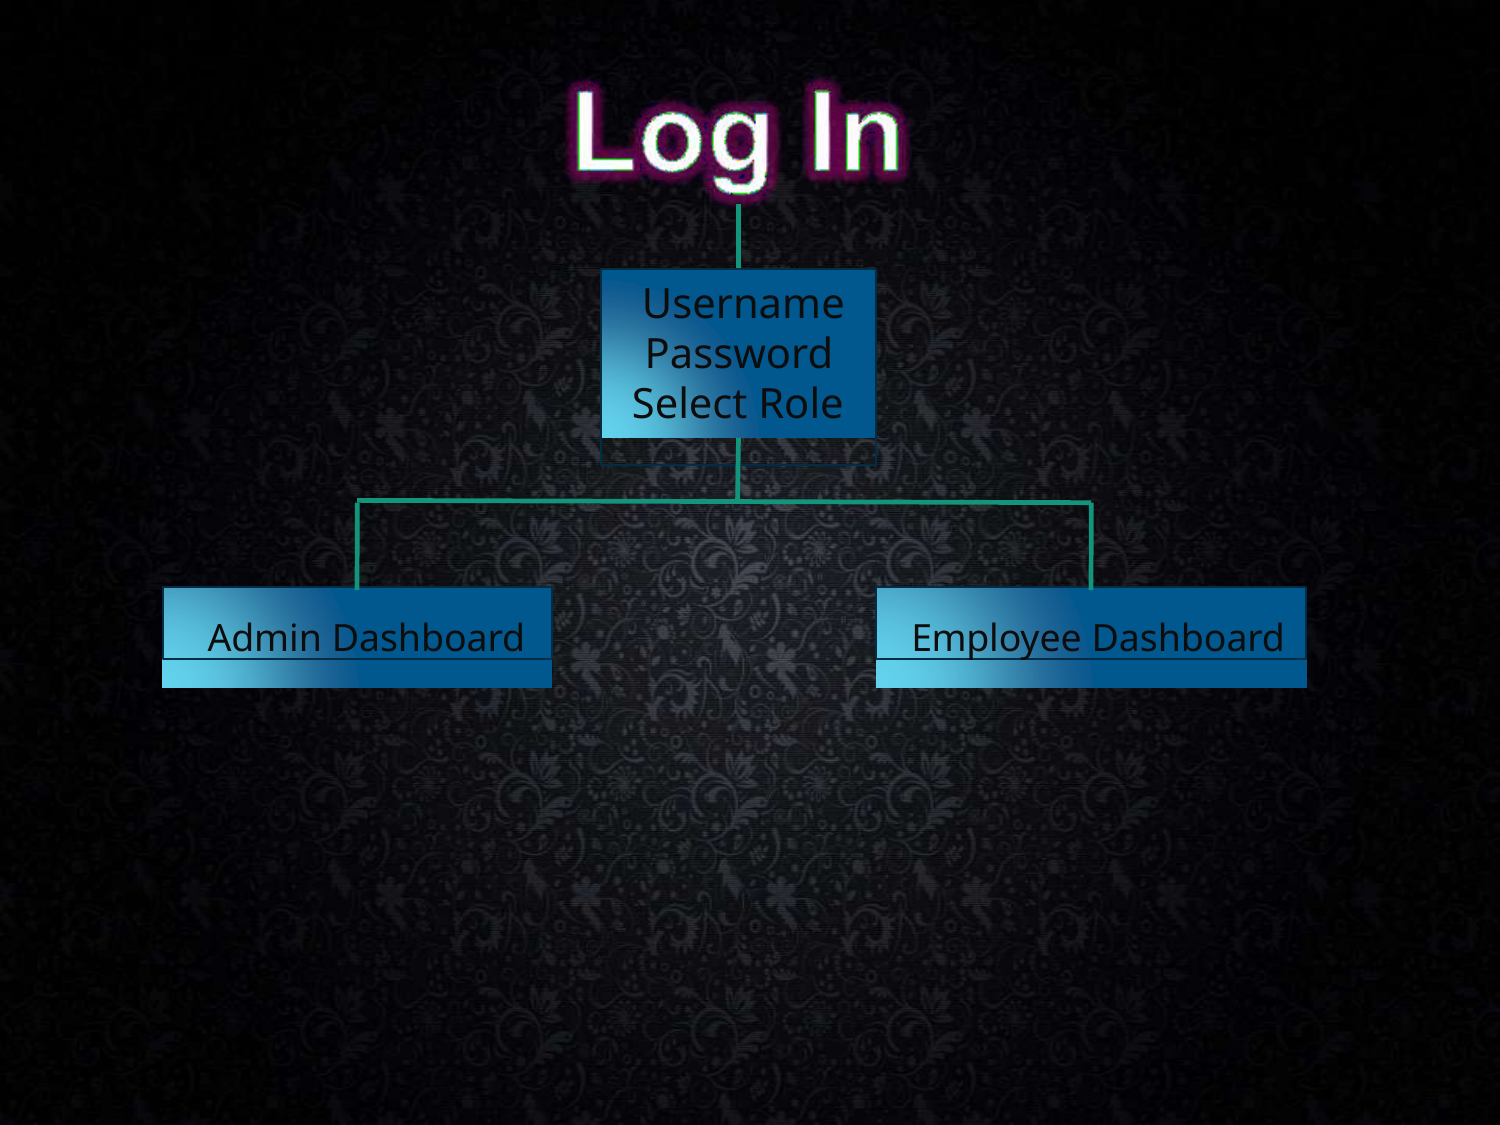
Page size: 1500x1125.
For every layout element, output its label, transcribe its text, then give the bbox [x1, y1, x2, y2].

picture [0, 0, 1500, 1125]
text_box Admin Dashboard [162, 587, 553, 659]
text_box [354, 201, 1095, 593]
